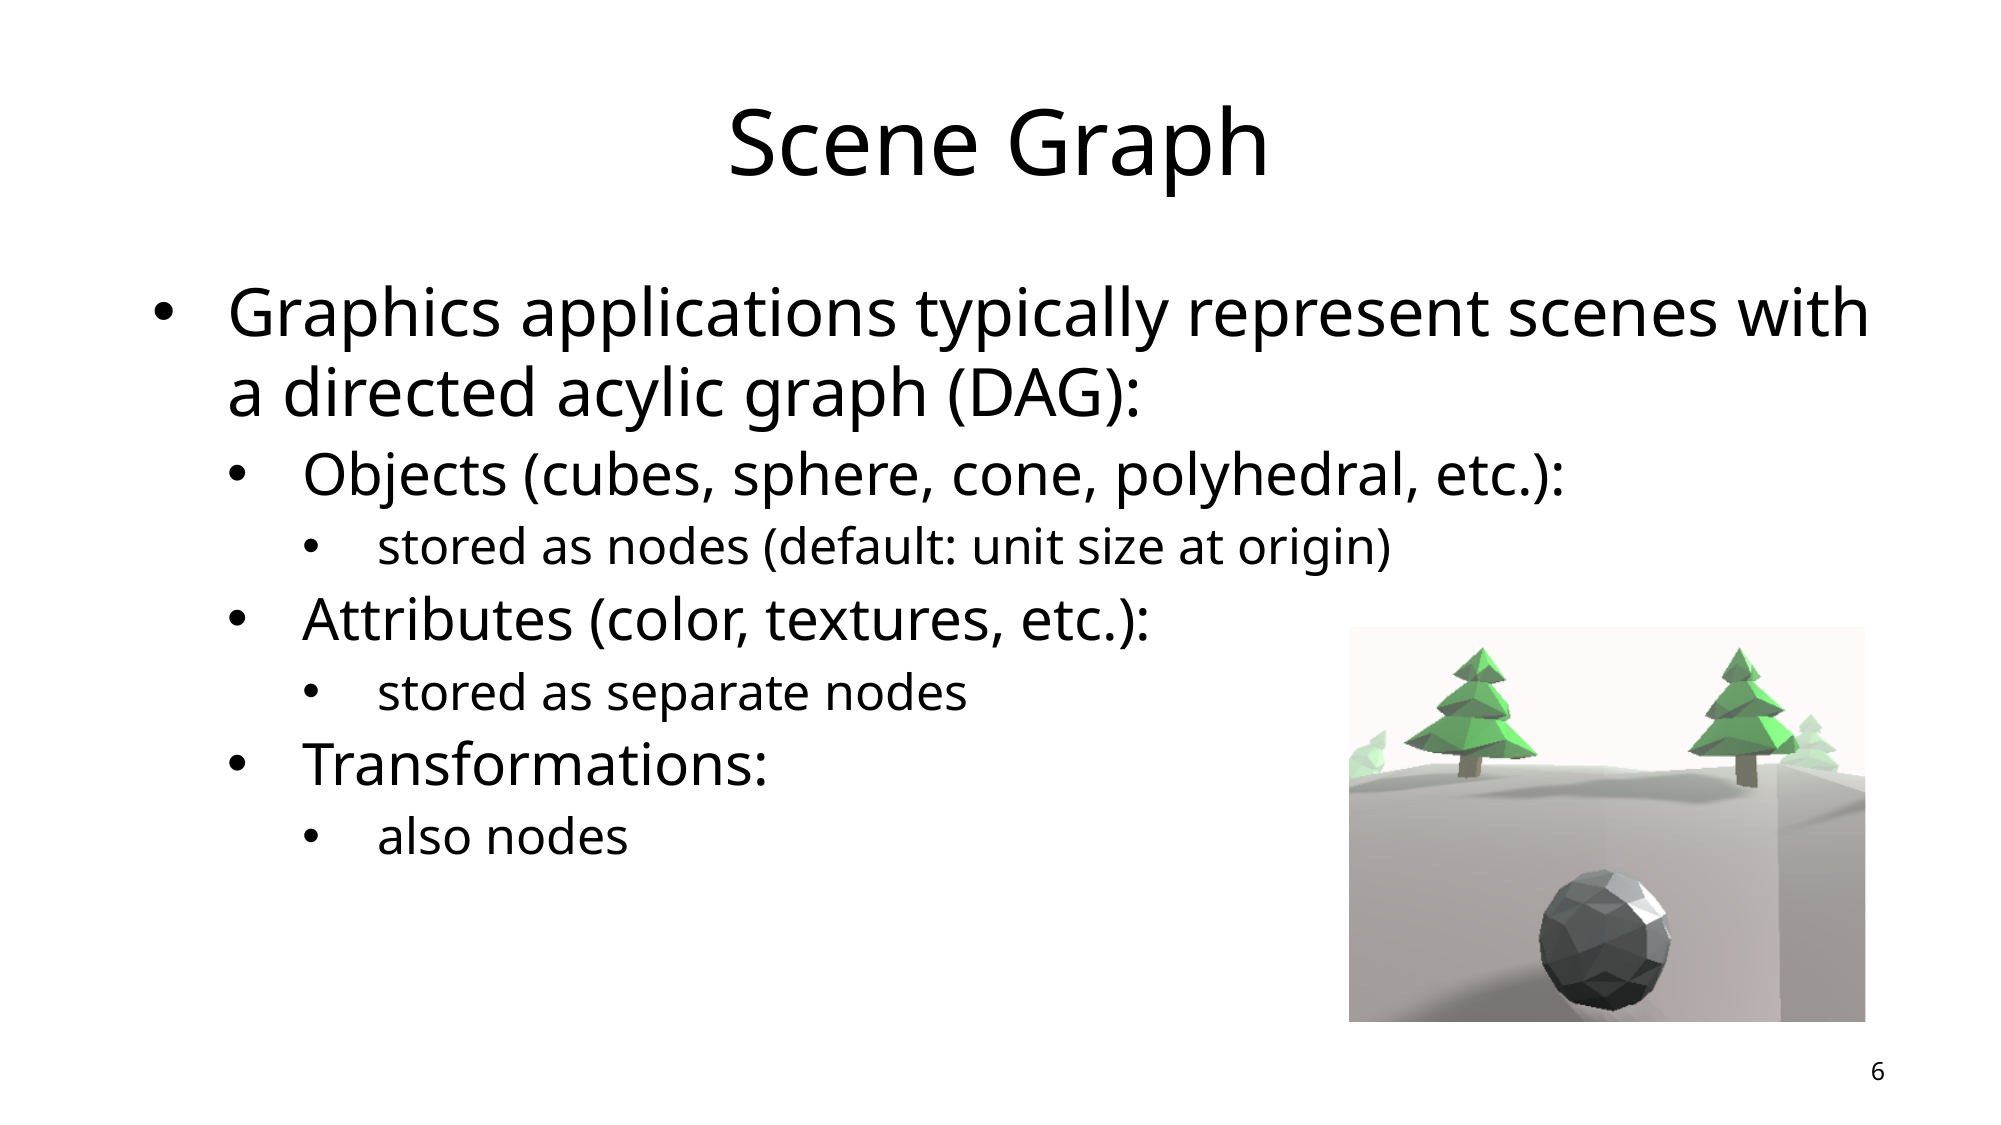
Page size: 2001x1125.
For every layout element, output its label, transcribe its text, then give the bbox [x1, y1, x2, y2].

slide_number 5 [1433, 1042, 1900, 1103]
picture [1348, 626, 1866, 1024]
title Scene Graph [99, 45, 1900, 233]
list Graphics applications typically represent scenes with a directed acylic graph (DAG): Objects (cubes, sphere, cone, polyhedral, etc.): stored as nodes (default: unit size at origin) Attributes (color, textures, etc.): stored as separate nodes Transformations: also nodes [99, 262, 1900, 1005]
